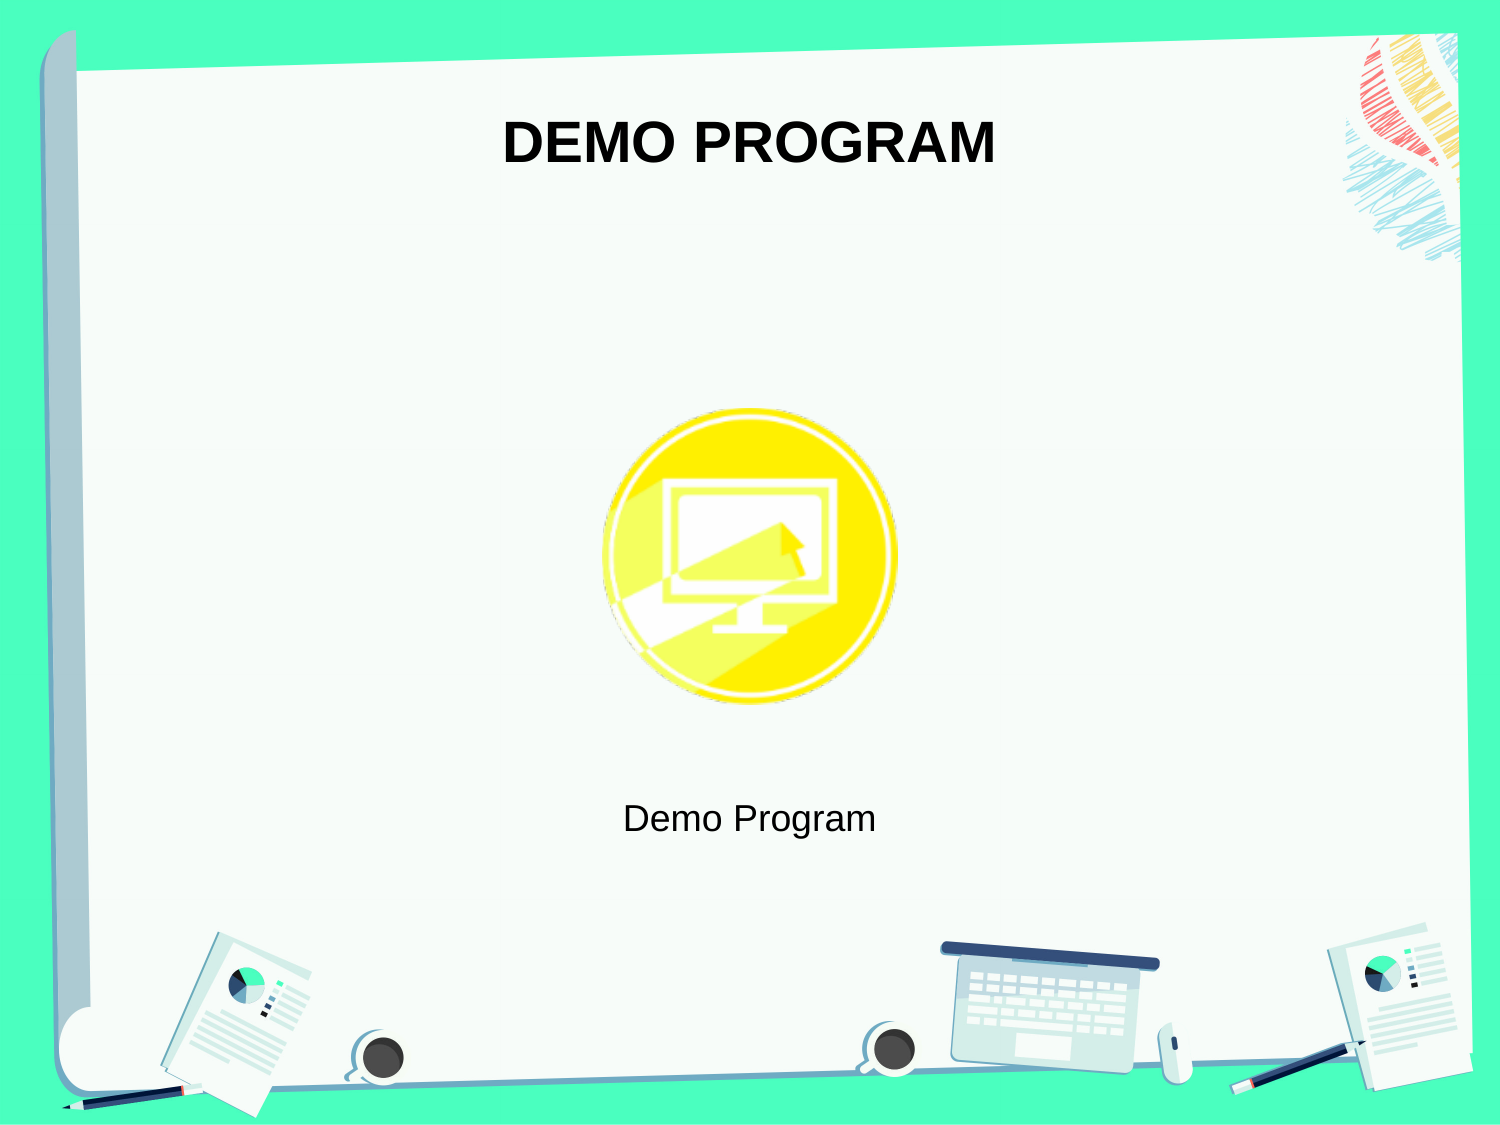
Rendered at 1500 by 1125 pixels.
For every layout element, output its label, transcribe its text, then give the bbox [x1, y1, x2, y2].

picture [0, 0, 1500, 1125]
title DEMO PROGRAM [75, 45, 1425, 233]
text_box Demo Program [608, 786, 892, 847]
